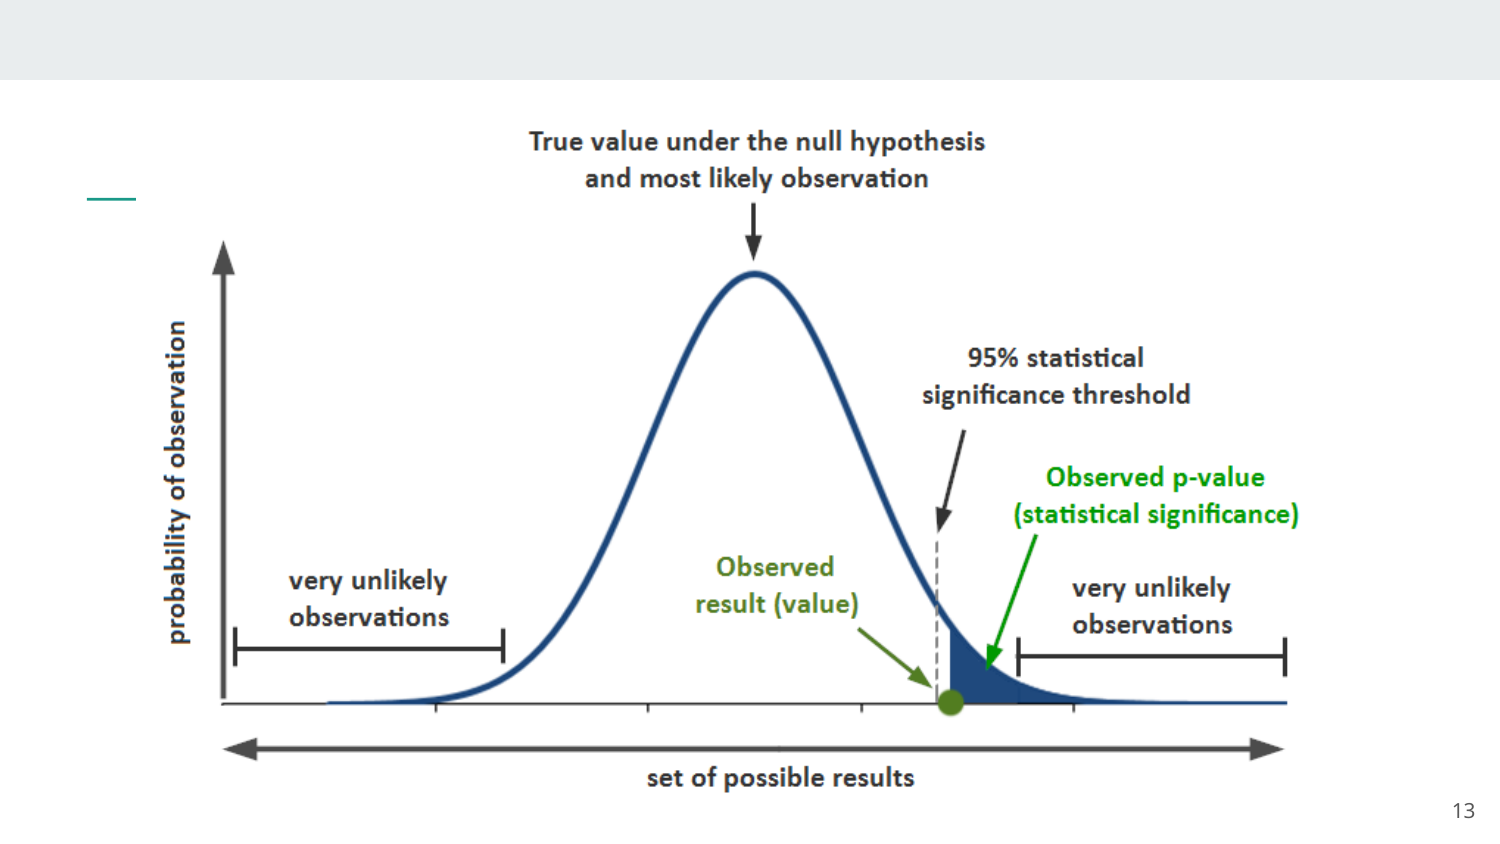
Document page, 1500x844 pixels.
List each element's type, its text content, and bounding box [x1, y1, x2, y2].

slide_number ‹#› [1400, 779, 1491, 844]
picture [135, 79, 1339, 831]
